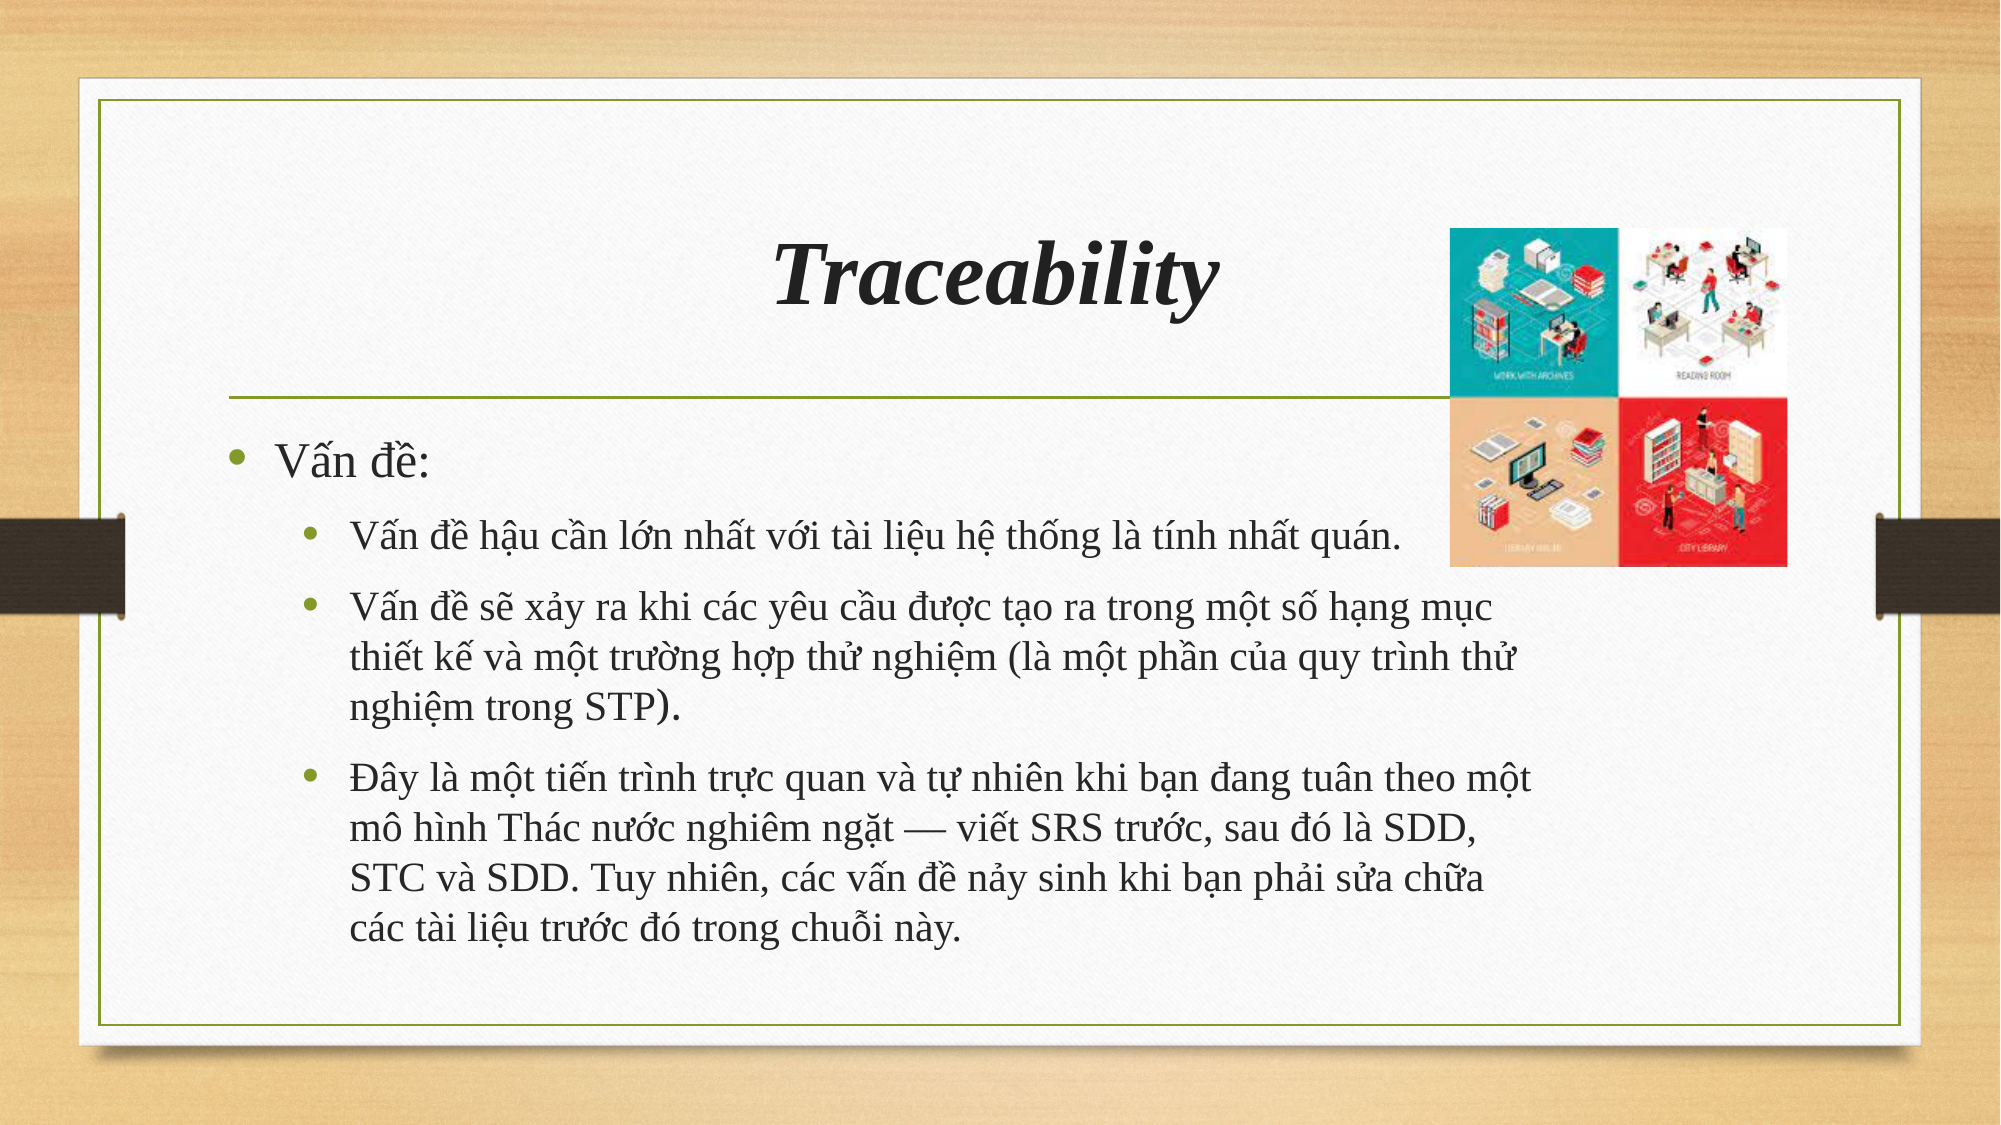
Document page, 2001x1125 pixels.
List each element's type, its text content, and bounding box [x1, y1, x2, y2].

title Traceability [212, 161, 1788, 375]
picture [0, 0, 2001, 1125]
list Vấn đề: Vấn đề hậu cần lớn nhất với tài liệu hệ thống là tính nhất quán. Vấn đề sẽ xảy ra khi các yêu cầu được tạo ra trong một số hạng mục thiết kế và một trường hợp thử nghiệm (là một phần của quy trình thử nghiệm trong STP). Đây là một tiến trình trực quan và tự nhiên khi bạn đang tuân theo một mô hình Thác nước nghiêm ngặt — viết SRS trước, sau đó là SDD, STC và SDD. Tuy nhiên, các vấn đề nảy sinh khi bạn phải sửa chữa các tài liệu trước đó trong chuỗi này. [212, 419, 1557, 964]
